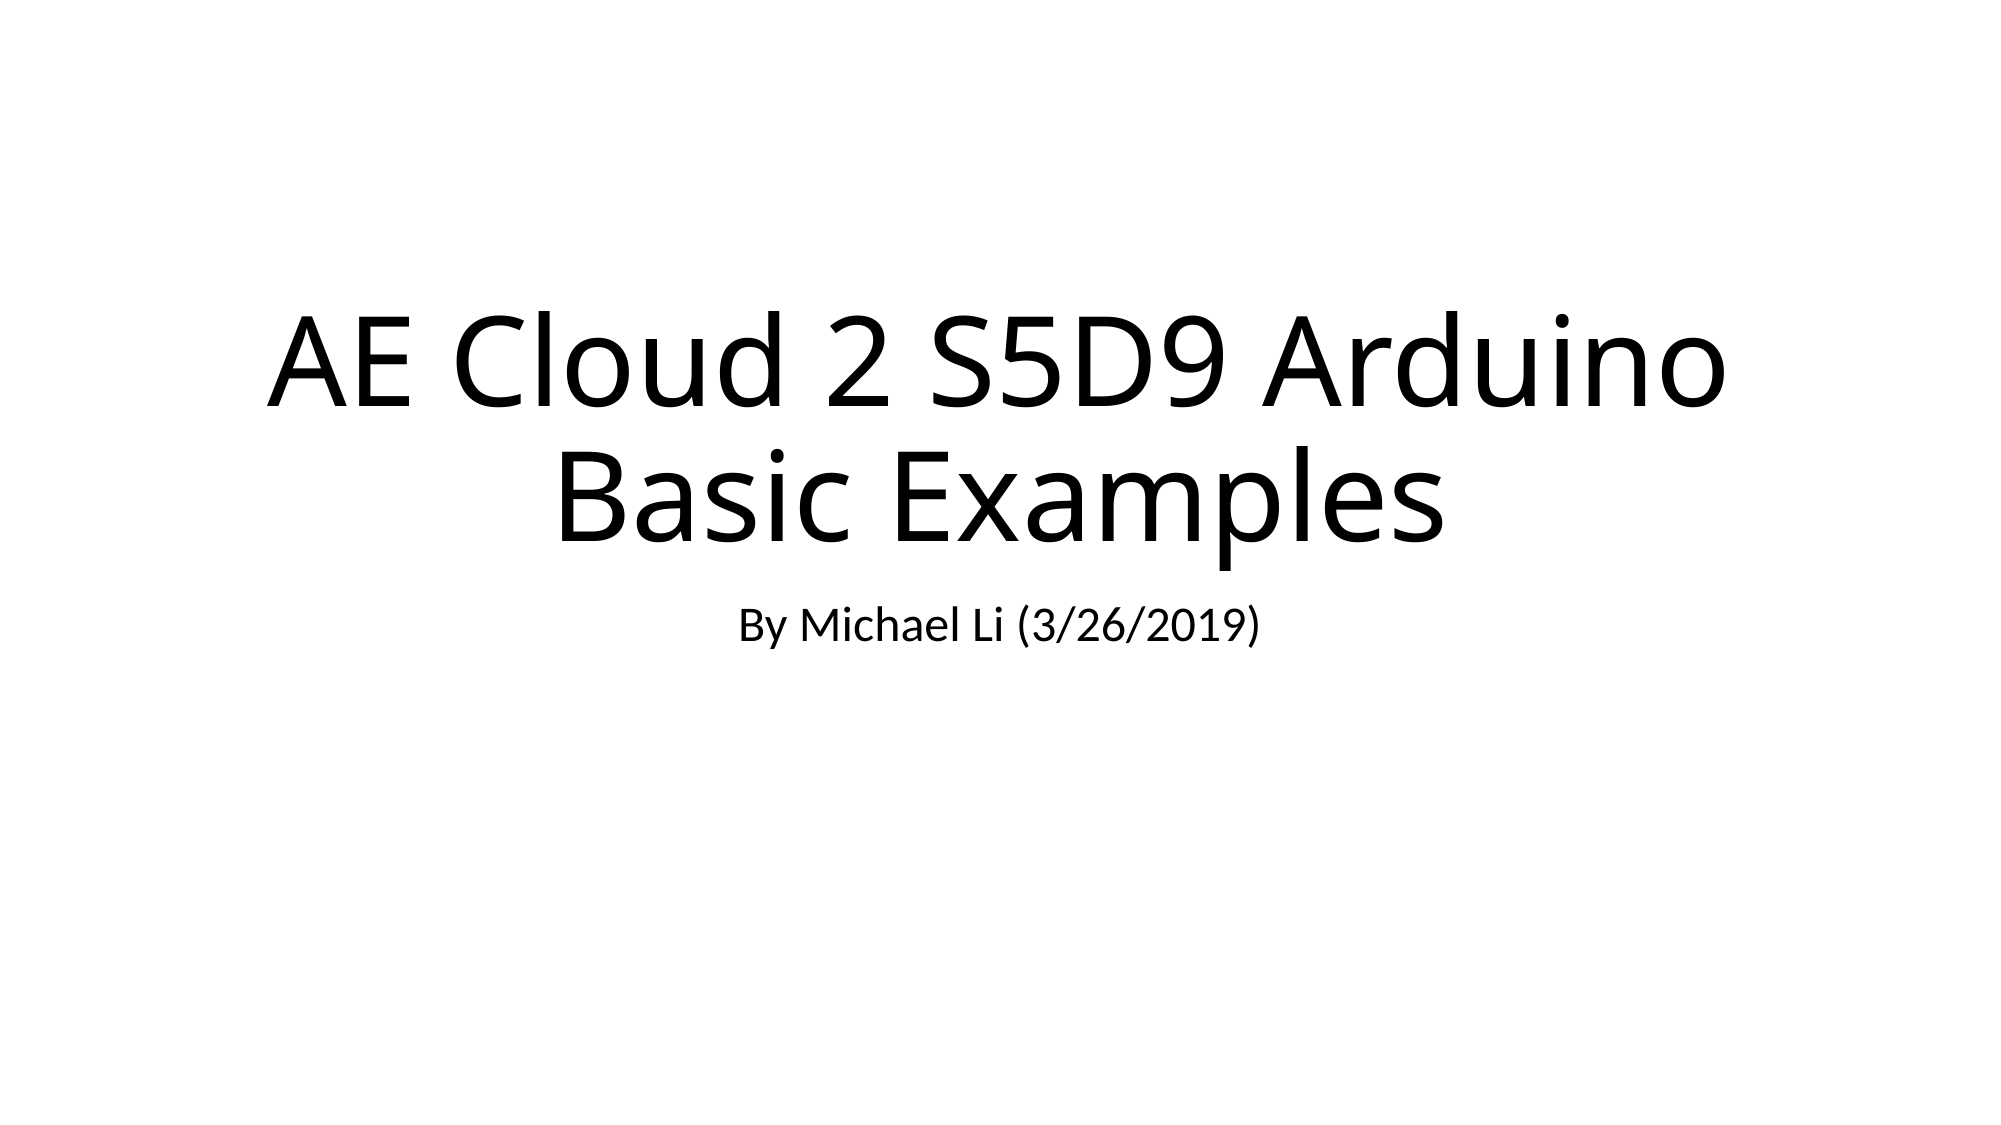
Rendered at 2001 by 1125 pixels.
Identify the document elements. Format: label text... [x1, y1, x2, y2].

title AE Cloud 2 S5D9 Arduino Basic Examples [249, 184, 1750, 576]
subtitle By Michael Li (3/26/2019) [249, 590, 1750, 863]
